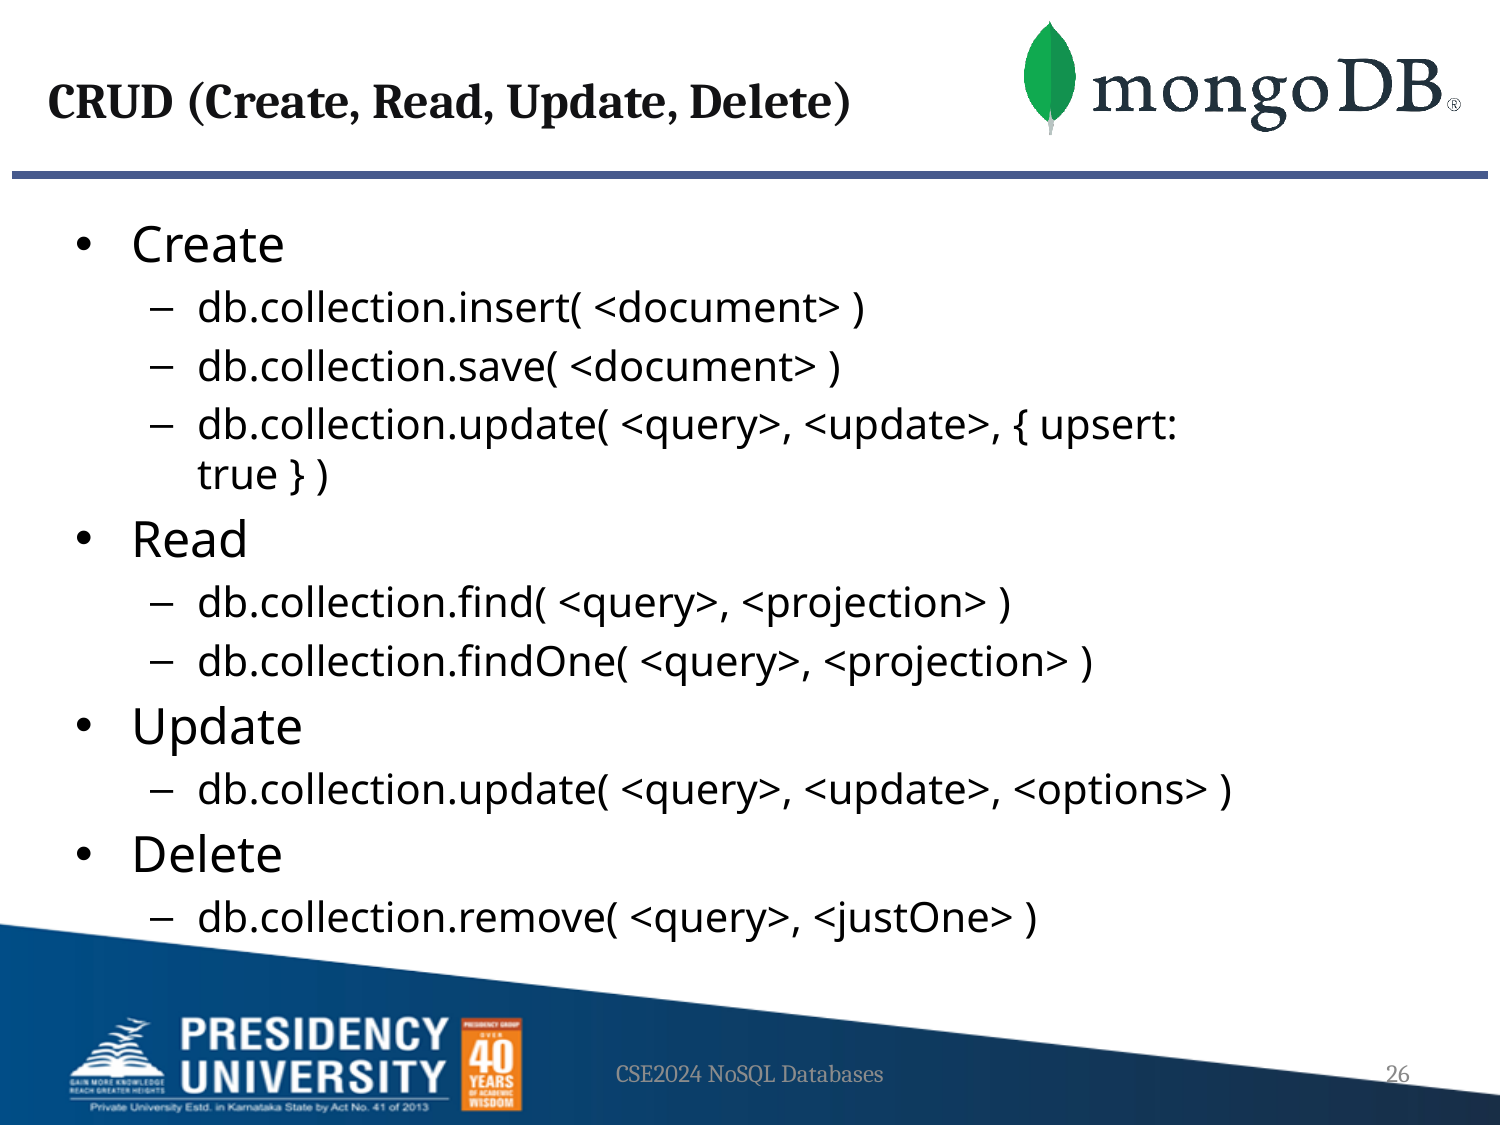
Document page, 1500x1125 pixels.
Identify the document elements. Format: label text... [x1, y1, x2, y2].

text_box Create db.collection.insert( <document> ) db.collection.save( <document> ) db.collection.update( <query>, <update>, { upsert: true } ) Read db.collection.find( <query>, <projection> ) db.collection.findOne( <query>, <projection> ) Update db.collection.update( <query>, <update>, <options> ) Delete db.collection.remove( <query>, <justOne> ) [60, 205, 1311, 993]
slide_number 26 [1074, 1042, 1425, 1103]
footer CSE2024 NoSQL Databases [512, 1042, 988, 1103]
text_box [54, 195, 1463, 277]
picture [0, 921, 1500, 1125]
text_box CRUD (Create, Read, Update, Delete) [33, 61, 925, 136]
picture [1021, 17, 1463, 138]
